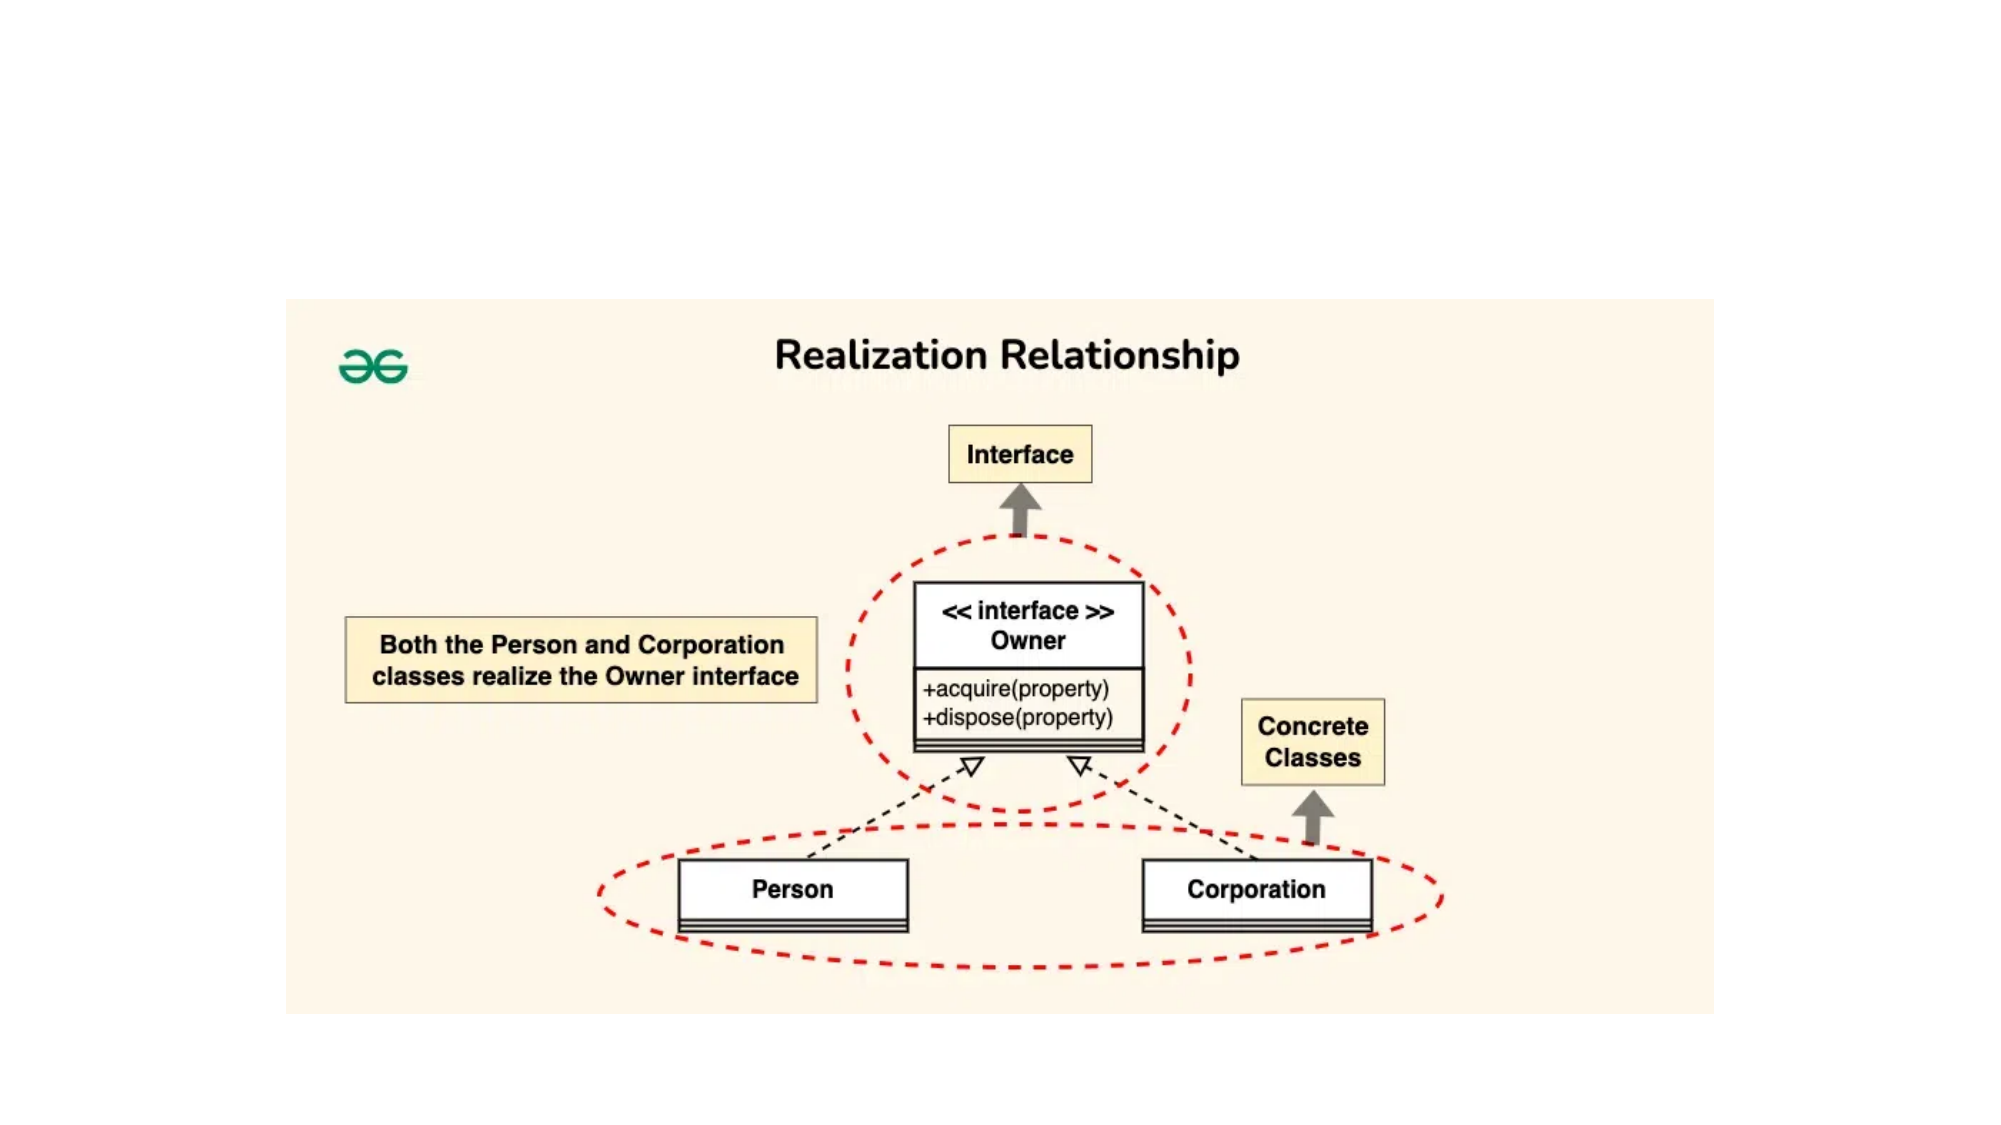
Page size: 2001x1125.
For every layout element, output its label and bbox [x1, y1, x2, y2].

list [286, 299, 1714, 1014]
